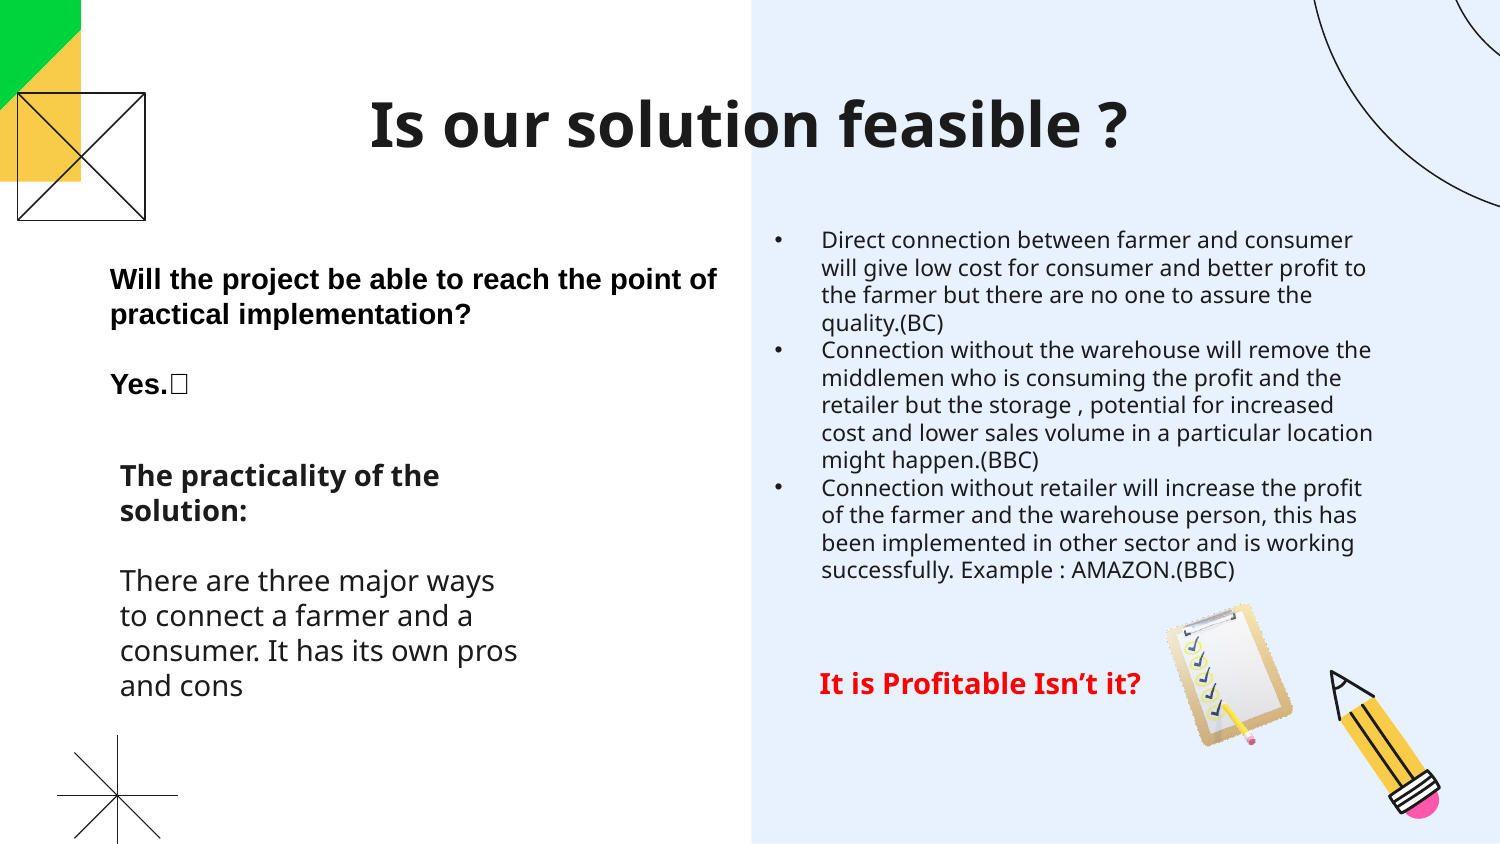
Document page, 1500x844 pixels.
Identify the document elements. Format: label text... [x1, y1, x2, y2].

text_box Will the project be able to reach the point of practical implementation? Yes.✅ [94, 252, 776, 408]
subtitle Direct connection between farmer and consumer will give low cost for consumer and better profit to the farmer but there are no one to assure the quality.(BC) Connection without the warehouse will remove the middlemen who is consuming the profit and the retailer but the storage , potential for increased cost and lower sales volume in a particular location might happen.(BBC) Connection without retailer will increase the profit of the farmer and the warehouse person, this has been implemented in other sector and is working successfully. Example : AMAZON.(BBC) It is Profitable Isn’t it? [759, 176, 1396, 794]
picture [1153, 580, 1304, 756]
title Is our solution feasible ? [250, 26, 1250, 176]
subtitle The practicality of the solution: There are three major ways to connect a farmer and a consumer. It has its own pros and cons [104, 442, 582, 718]
